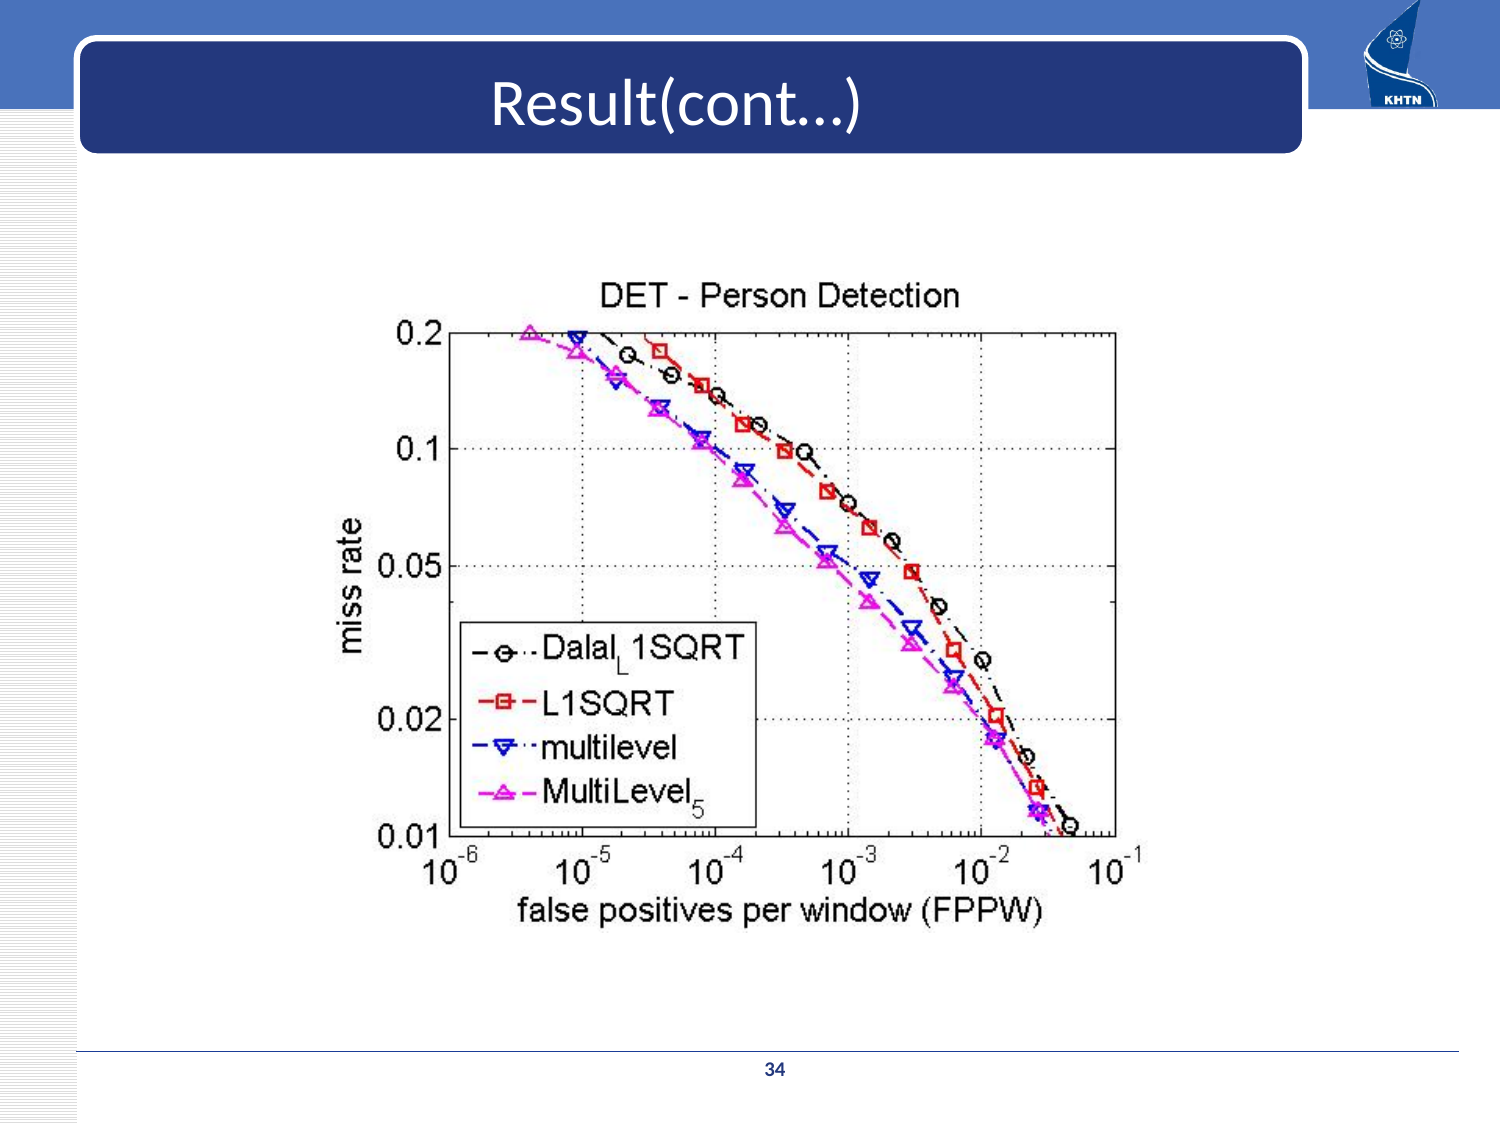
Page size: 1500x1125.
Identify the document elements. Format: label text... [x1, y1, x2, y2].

title Result(cont…) [89, 52, 1265, 145]
slide_number 34 [600, 1047, 950, 1083]
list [323, 280, 1176, 933]
picture [1313, 0, 1490, 109]
